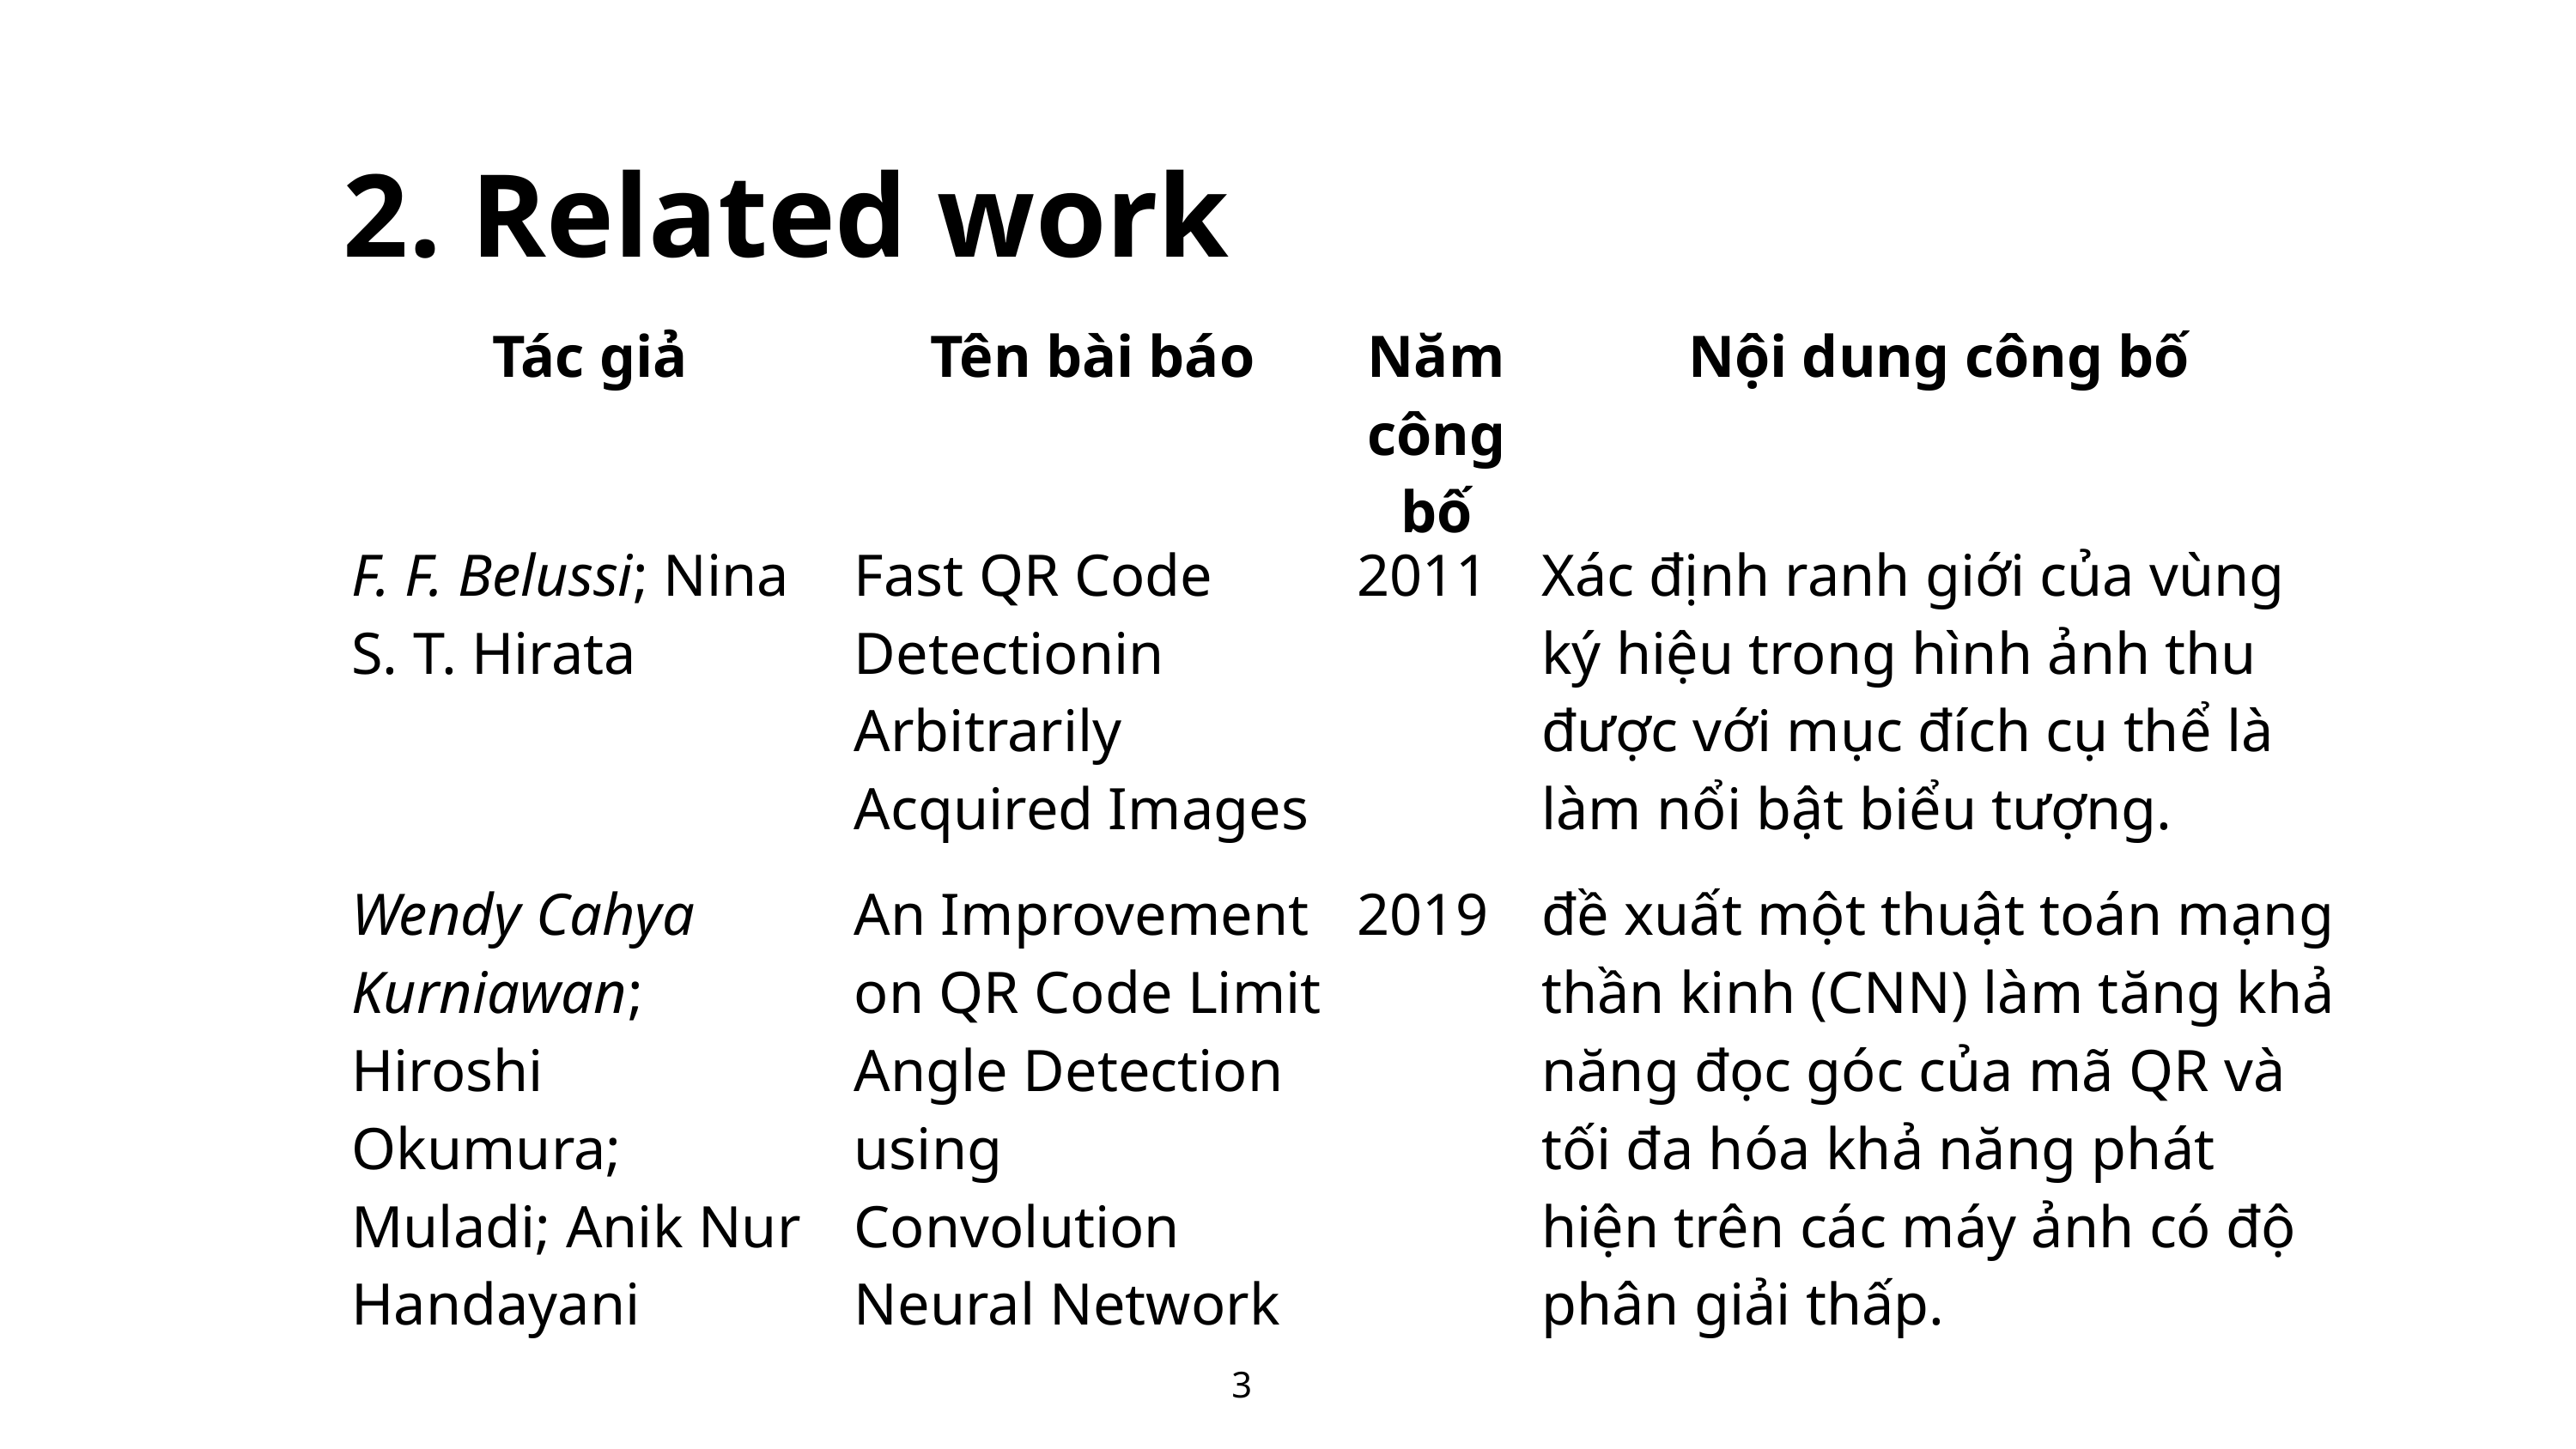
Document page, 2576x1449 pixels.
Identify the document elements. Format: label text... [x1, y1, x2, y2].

table_header Tên bài báo [841, 309, 1344, 528]
table_cell 2011 [1344, 528, 1528, 868]
table_cell An Improvement on QR Code Limit Angle Detection using Convolution Neural Network [841, 868, 1344, 1293]
table_header Tác giả [338, 309, 841, 528]
table_header Nội dung công bố [1528, 309, 2349, 528]
table_cell Wendy Cahya Kurniawan; Hiroshi Okumura; Muladi; Anik Nur Handayani [338, 868, 841, 1293]
table_cell 2019 [1344, 868, 1528, 1293]
table_header Năm công bố [1344, 309, 1528, 528]
text_box 3 [1231, 1344, 1253, 1405]
text_box 2. Related work [246, 88, 1653, 281]
table_cell Xác định ranh giới của vùng ký hiệu trong hình ảnh thu được với mục đích cụ thể là làm nổi bật biểu tượng. [1528, 528, 2349, 868]
table_cell F. F. Belussi; Nina S. T. Hirata [338, 528, 841, 868]
table_cell đề xuất một thuật toán mạng thần kinh (CNN) làm tăng khả năng đọc góc của mã QR và tối đa hóa khả năng phát hiện trên các máy ảnh có độ phân giải thấp. [1528, 868, 2349, 1293]
table_cell Fast QR Code Detectionin Arbitrarily Acquired Images [841, 528, 1344, 868]
